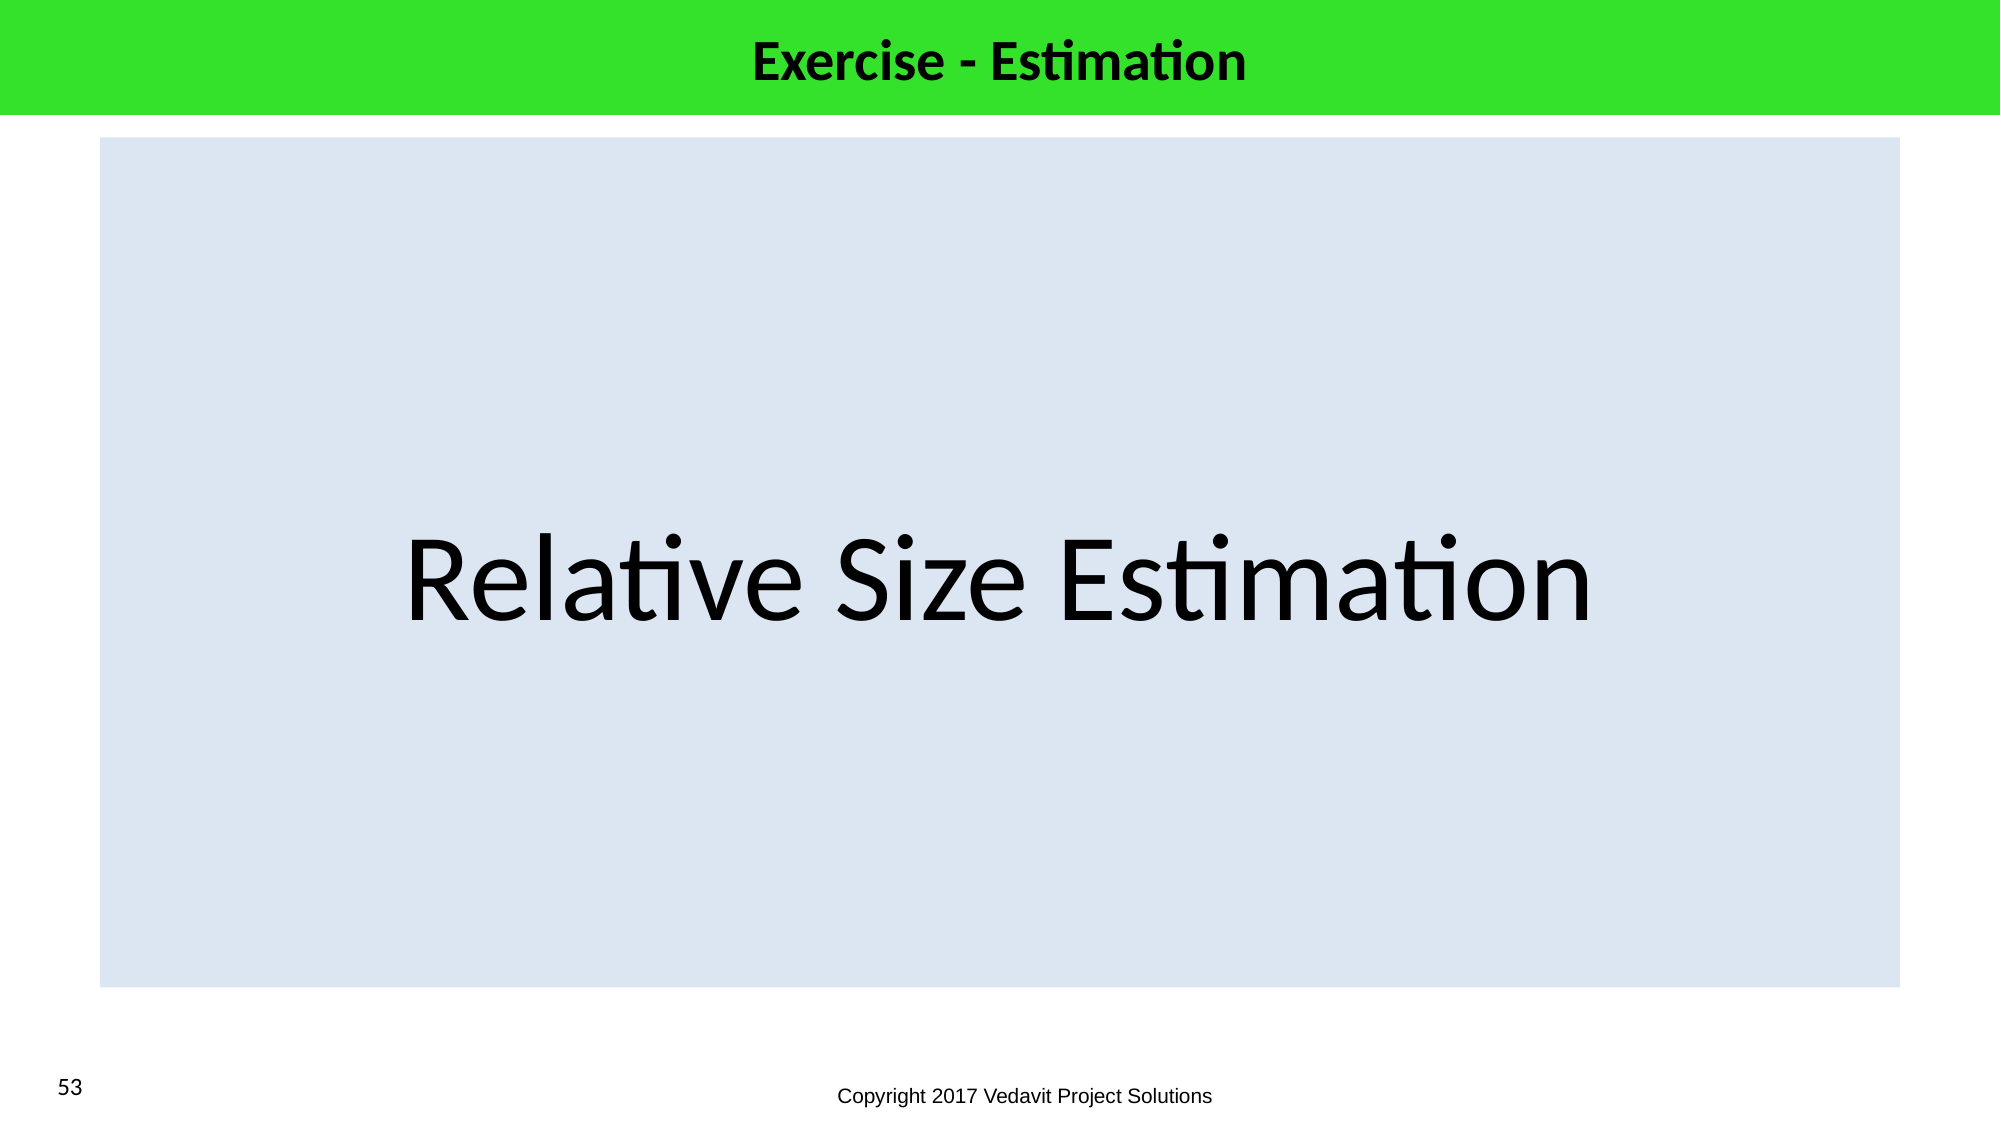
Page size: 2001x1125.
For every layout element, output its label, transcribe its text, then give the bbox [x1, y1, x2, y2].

title Exercise - Estimation [0, 0, 2000, 115]
list Relative Size Estimation [99, 137, 1900, 988]
slide_number 53 [3, 1055, 137, 1116]
